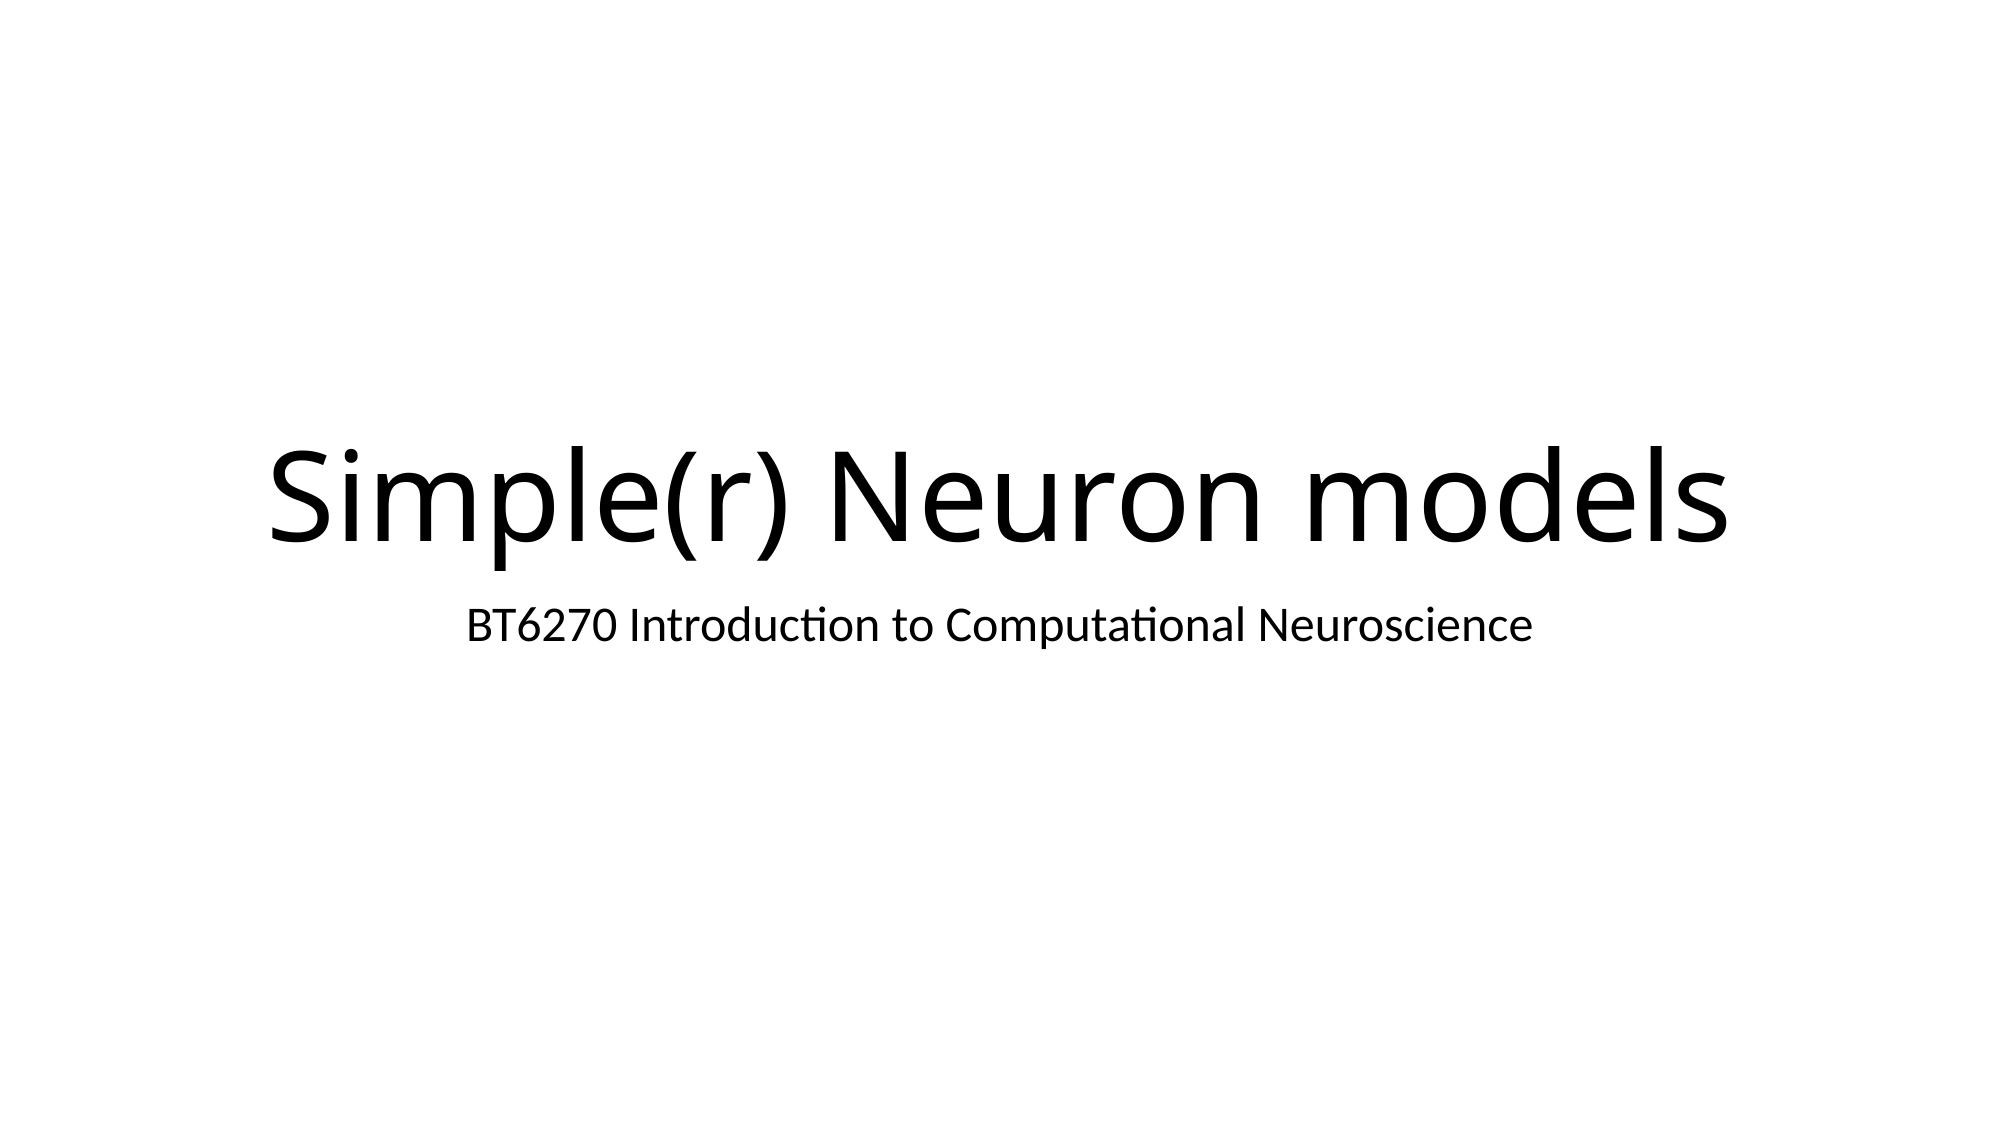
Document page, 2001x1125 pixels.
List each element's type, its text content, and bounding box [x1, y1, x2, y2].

title Simple(r) Neuron models [249, 184, 1750, 576]
subtitle BT6270 Introduction to Computational Neuroscience [249, 590, 1750, 863]
